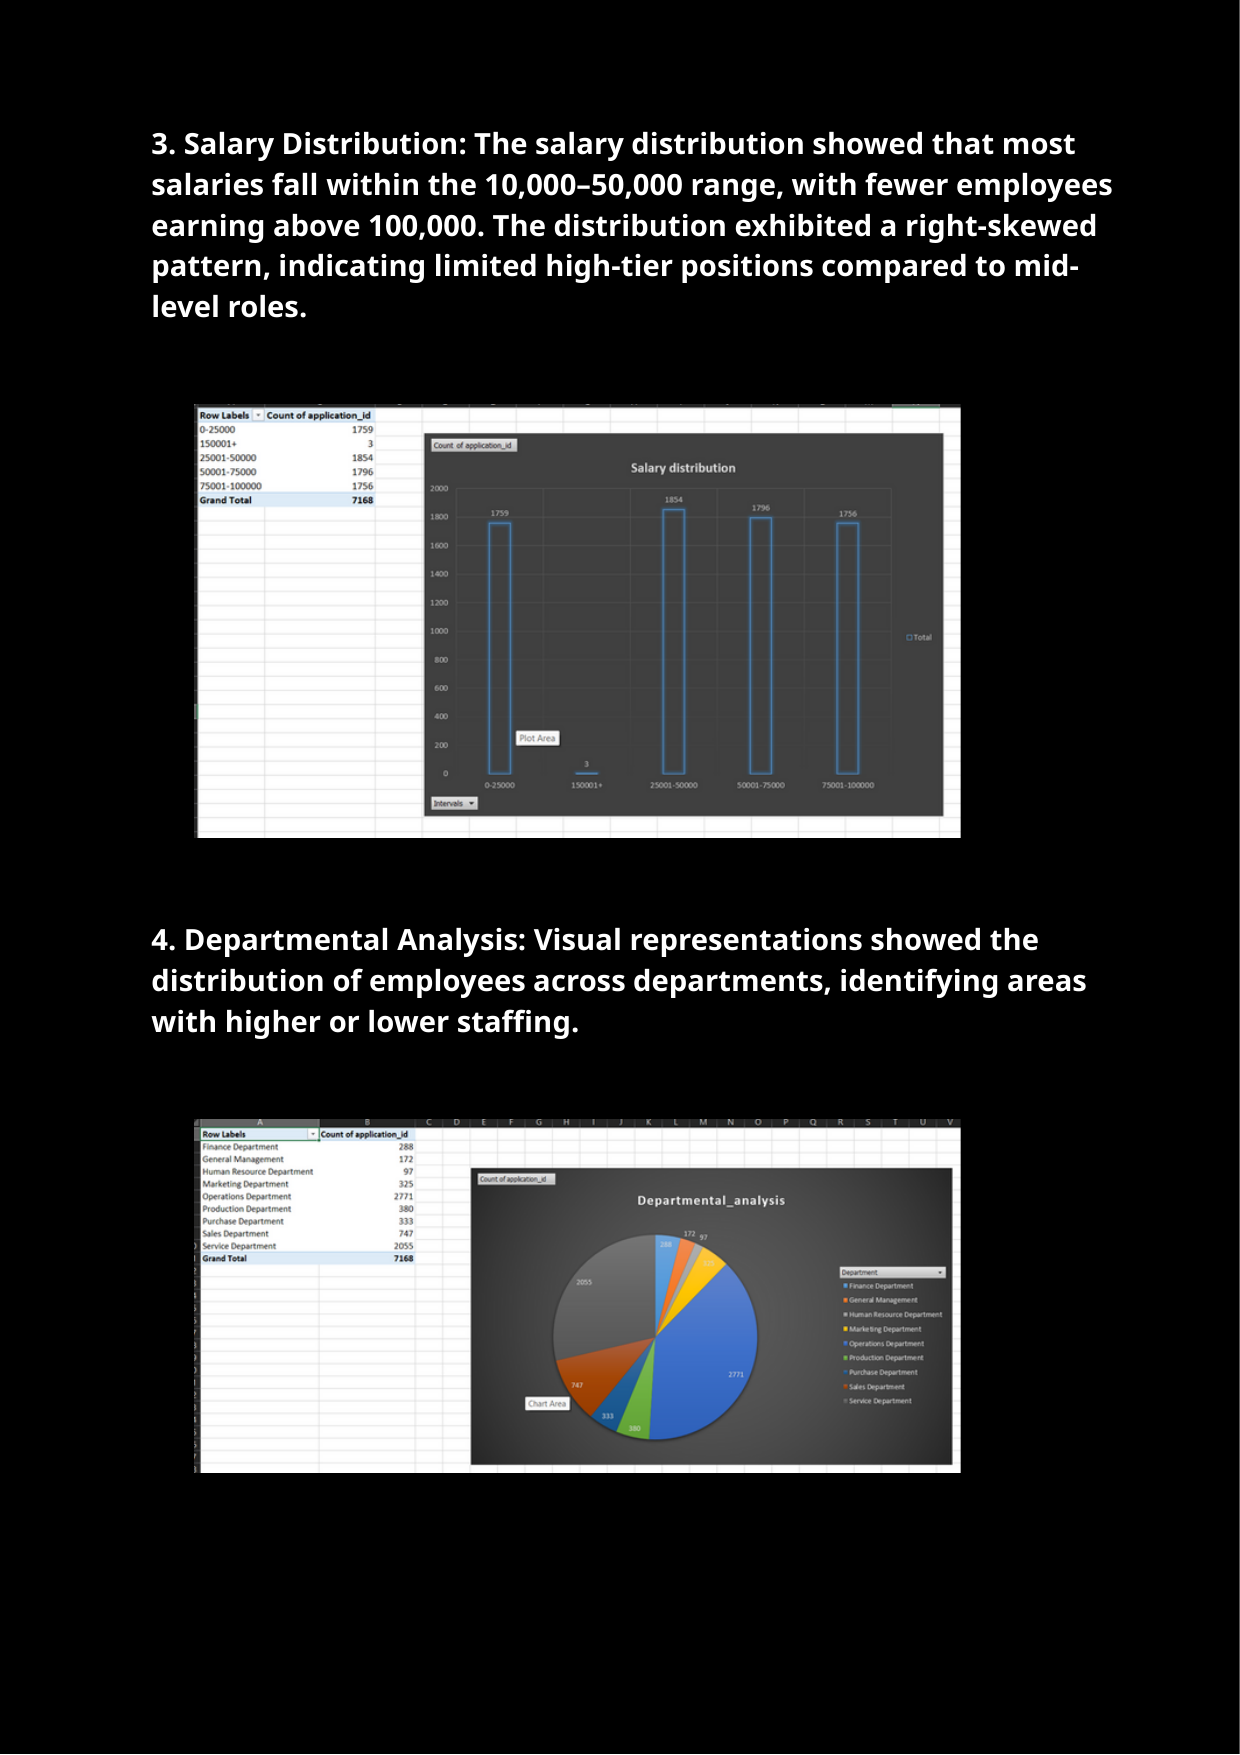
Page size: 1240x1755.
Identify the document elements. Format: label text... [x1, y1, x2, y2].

text_box 3. Salary Distribution: The salary distribution showed that most salaries fall within the 10,000–50,000 range, with fewer employees earning above 100,000. The distribution exhibited a right-skewed pattern, indicating limited high-tier positions compared to mid-level roles. [151, 119, 1144, 324]
text_box [194, 404, 961, 838]
text_box [194, 1119, 961, 1473]
text_box 4. Departmental Analysis: Visual representations showed the distribution of employees across departments, identifying areas with higher or lower staffing. [151, 915, 1144, 1039]
